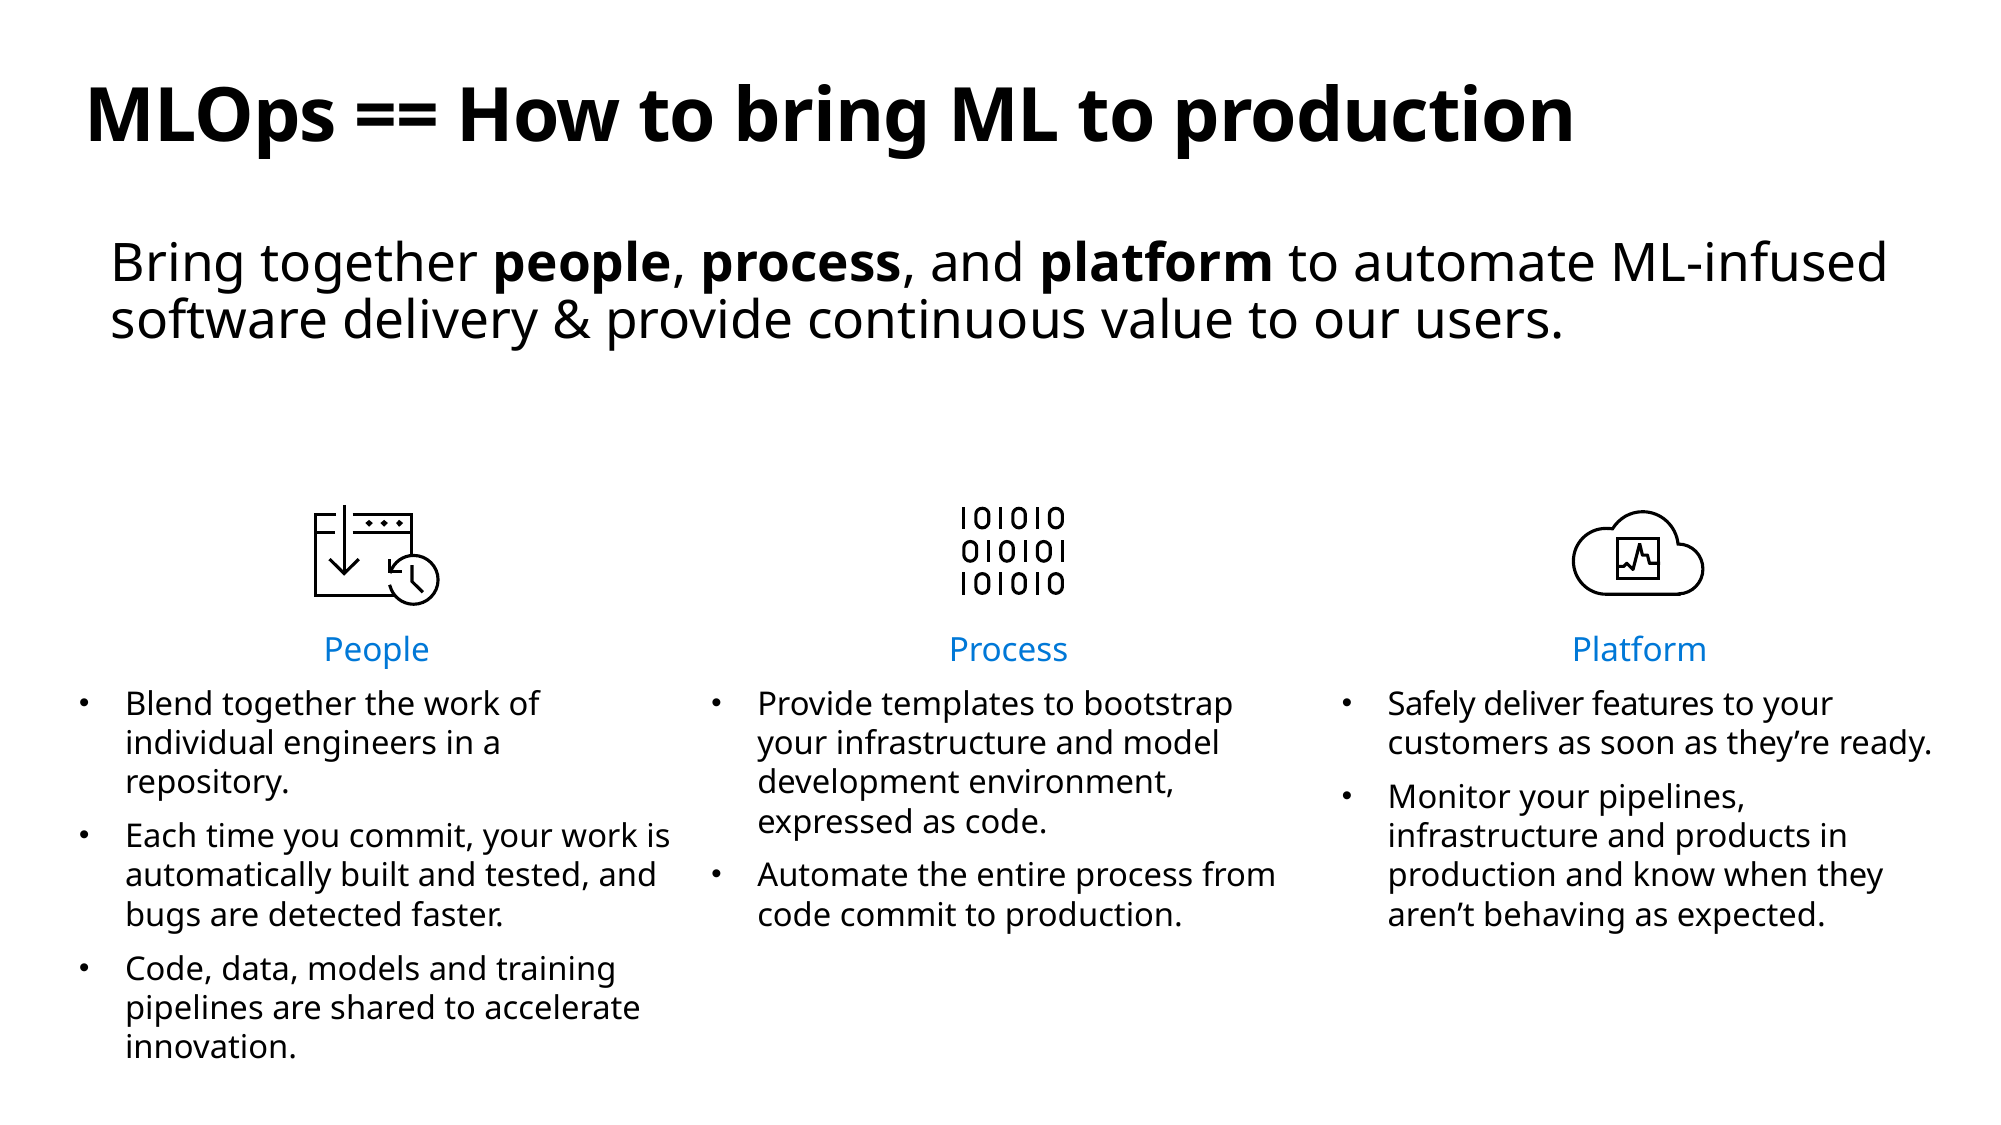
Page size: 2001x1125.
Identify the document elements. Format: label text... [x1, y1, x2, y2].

text_box [1000, 541, 1014, 562]
title MLOps == How to bring ML to production [69, 49, 1930, 172]
text_box [963, 541, 977, 562]
text_box [1012, 573, 1026, 594]
text_box [1049, 573, 1063, 594]
text_box Process Provide templates to bootstrap your infrastructure and model development environment, expressed as code. Automate the entire process from code commit to production. [711, 628, 1306, 1105]
text_box [1012, 508, 1026, 528]
text_box [975, 508, 989, 528]
text_box [1049, 508, 1063, 528]
list Bring together people, process, and platform to automate ML-infused software delivery & provide continuous value to our users. [95, 235, 1904, 377]
text_box People Blend together the work of individual engineers in a repository. Each time you commit, your work is automatically built and tested, and bugs are detected faster. Code, data, models and training pipelines are shared to accelerate innovation. [79, 628, 675, 1056]
text_box [1037, 541, 1051, 562]
text_box Platform Safely deliver features to your customers as soon as they’re ready. Monitor your pipelines, infrastructure and products in production and know when they aren’t behaving as expected. [1341, 628, 1938, 933]
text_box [1573, 511, 1704, 595]
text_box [315, 504, 439, 605]
text_box [975, 573, 989, 594]
